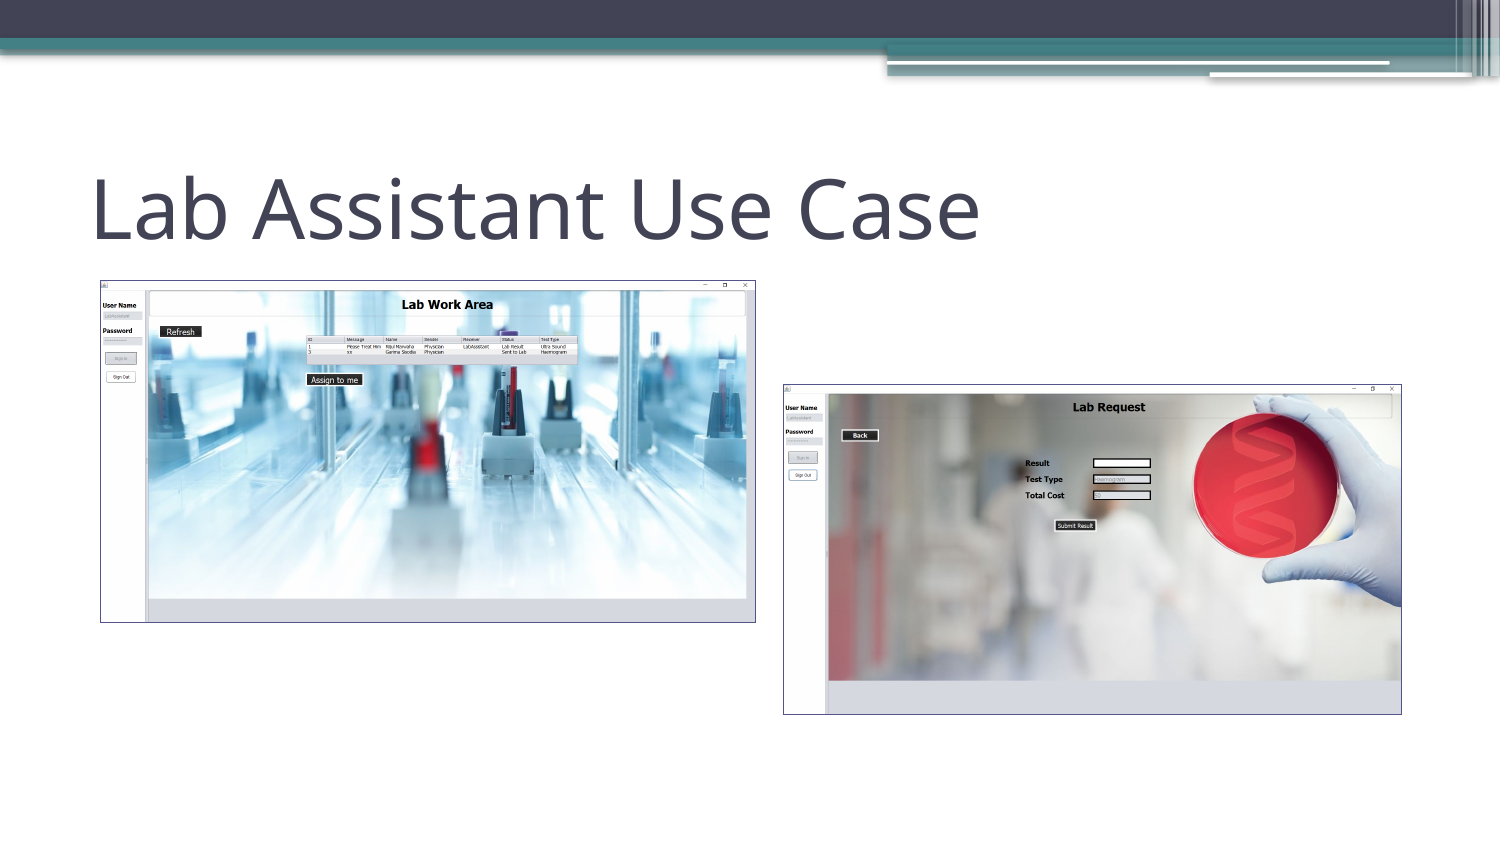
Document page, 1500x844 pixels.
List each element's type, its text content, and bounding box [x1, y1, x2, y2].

picture [100, 280, 756, 623]
title Lab Assistant Use Case [75, 140, 1425, 272]
picture [783, 383, 1403, 715]
